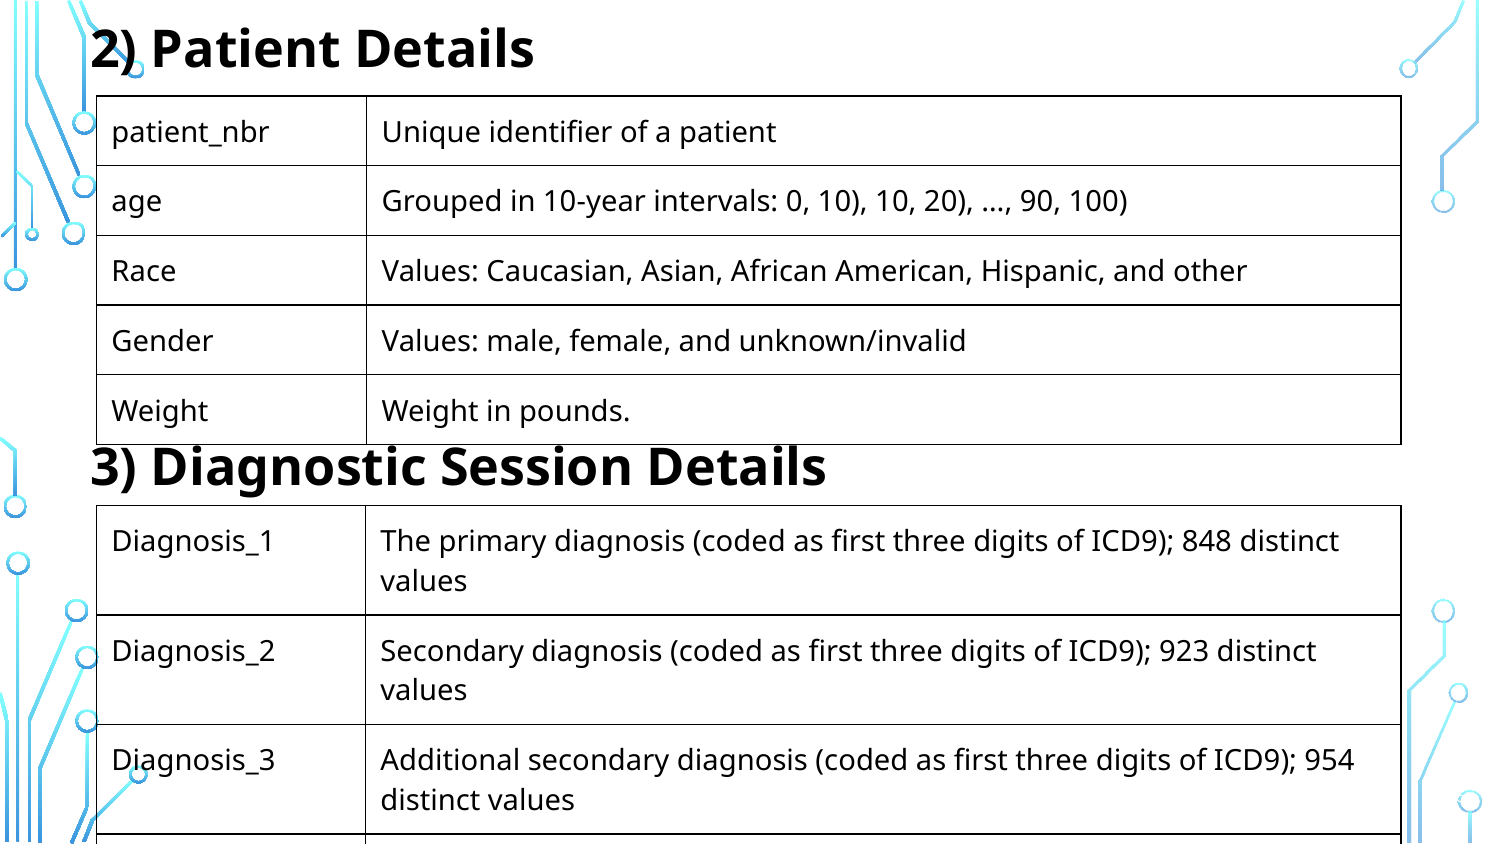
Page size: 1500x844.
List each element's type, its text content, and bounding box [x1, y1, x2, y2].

table_cell Diagnosis_2 [97, 616, 365, 724]
slide_number 6 [1389, 764, 1480, 830]
table_header Diagnosis_1 [97, 506, 365, 614]
table_header patient_nbr [97, 97, 366, 165]
table_header The primary diagnosis (coded as first three digits of ICD9); 848 distinct values [366, 506, 1400, 614]
table_cell Weight [97, 375, 366, 417]
table_cell number_diagnoses [97, 835, 365, 844]
table_cell Secondary diagnosis (coded as first three digits of ICD9); 923 distinct values [366, 616, 1400, 724]
table_cell age [97, 166, 366, 235]
table_cell Diagnosis_3 [97, 725, 365, 833]
table_cell Gender [97, 306, 366, 374]
table_cell Grouped in 10-year intervals: 0, 10), 10, 20), …, 90, 100) [367, 166, 1400, 235]
table_cell Values: Caucasian, Asian, African American, Hispanic, and other [367, 236, 1400, 304]
table_cell Additional secondary diagnosis (coded as first three digits of ICD9); 954 distinct values [366, 725, 1400, 833]
table_cell Number of diagnoses entered to the system [366, 835, 1400, 844]
text_box 3) Diagnostic Session Details [0, 417, 897, 501]
text_box 2) Patient Details [0, 0, 897, 83]
table_header Unique identifier of a patient [367, 97, 1400, 165]
table_cell Race [97, 236, 366, 304]
table_cell Weight in pounds. [367, 375, 1400, 444]
table_cell Values: male, female, and unknown/invalid [367, 306, 1400, 374]
